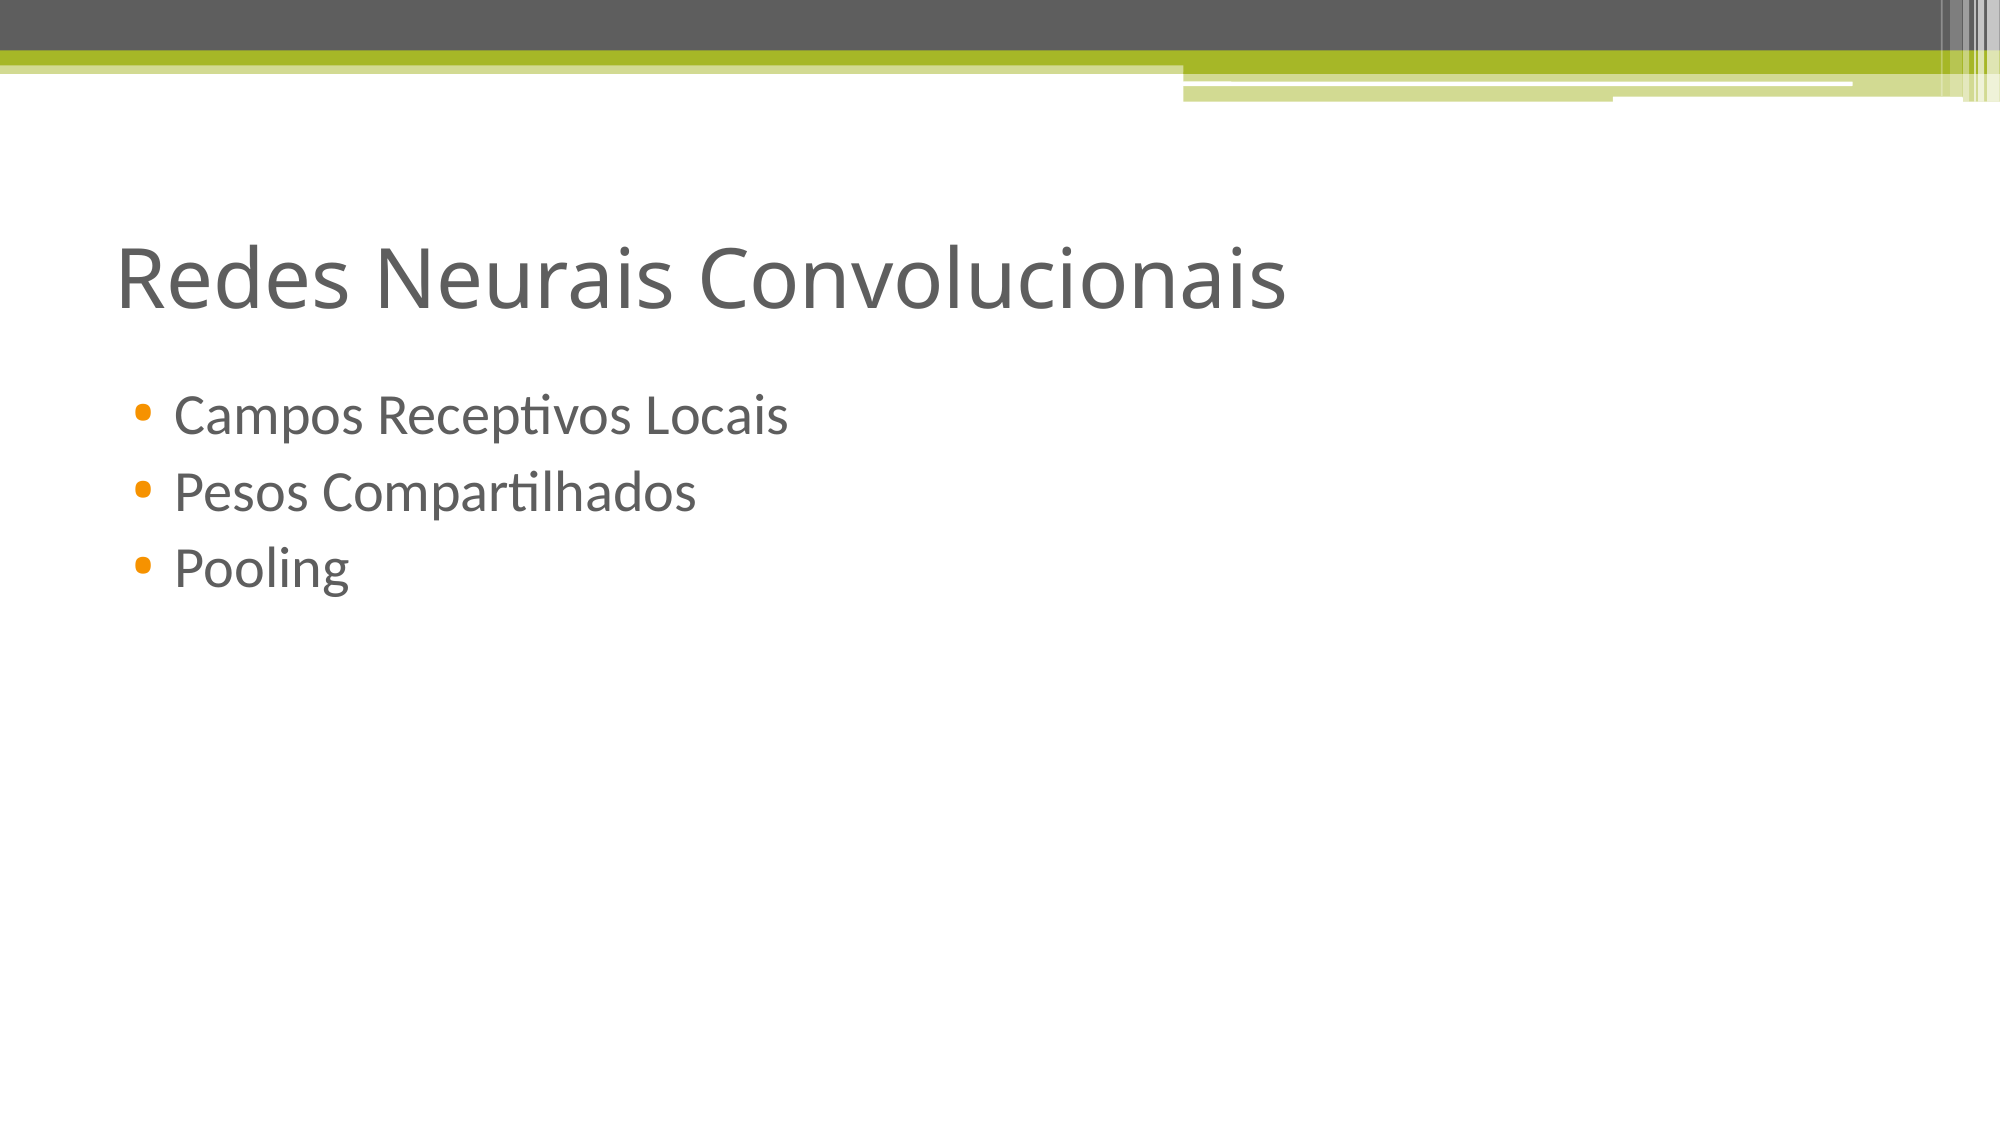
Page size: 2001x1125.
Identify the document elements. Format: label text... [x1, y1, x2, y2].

title Redes Neurais Convolucionais [99, 187, 1900, 363]
list Campos Receptivos Locais Pesos Compartilhados Pooling [99, 368, 1900, 1079]
